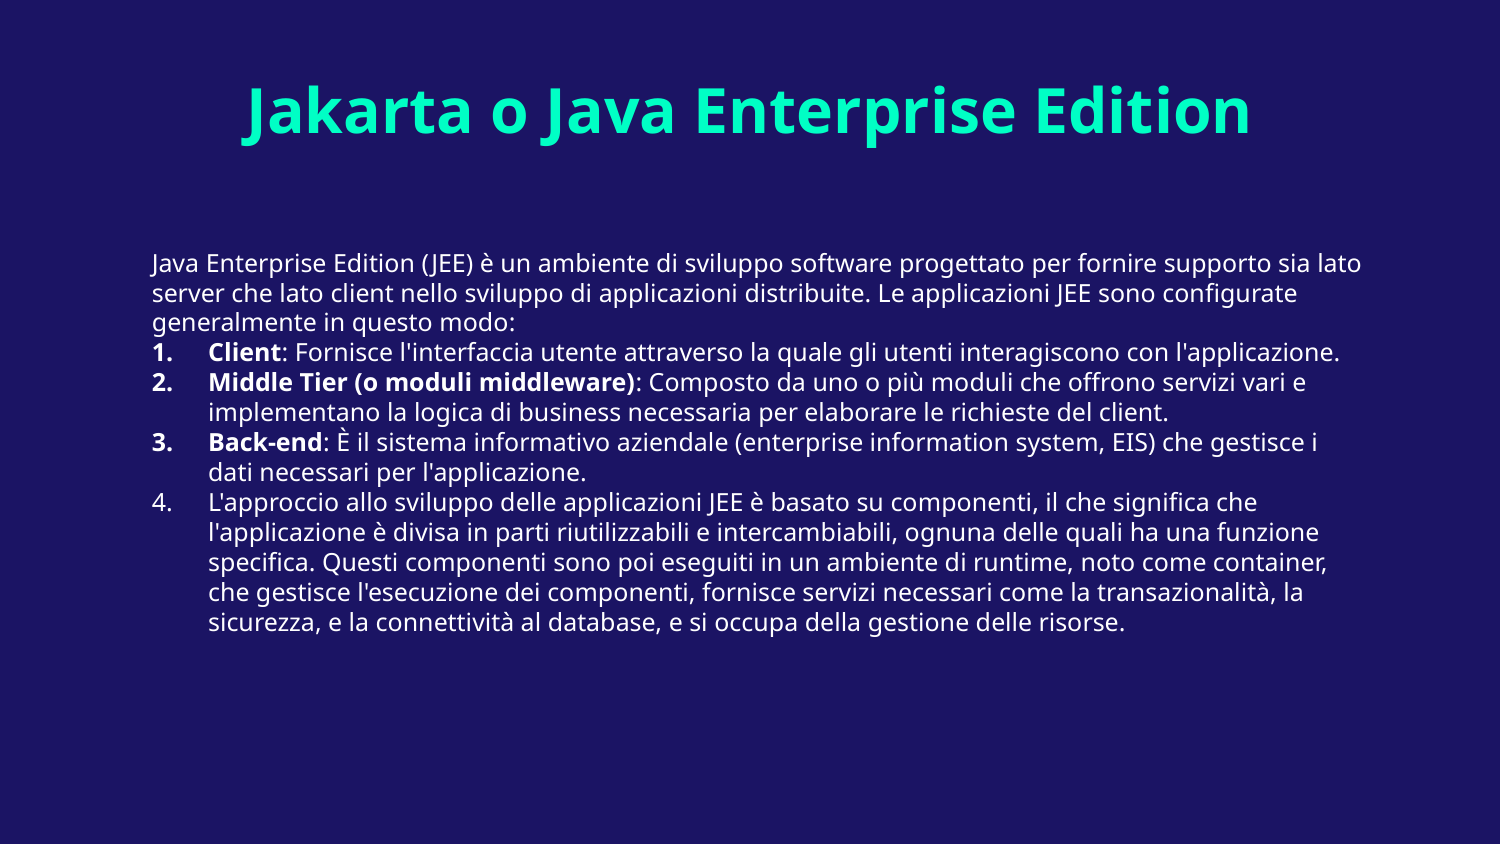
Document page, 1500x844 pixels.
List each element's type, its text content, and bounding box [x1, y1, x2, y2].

subtitle Java Enterprise Edition (JEE) è un ambiente di sviluppo software progettato per fornire supporto sia lato server che lato client nello sviluppo di applicazioni distribuite. Le applicazioni JEE sono configurate generalmente in questo modo: Client: Fornisce l'interfaccia utente attraverso la quale gli utenti interagiscono con l'applicazione. Middle Tier (o moduli middleware): Composto da uno o più moduli che offrono servizi vari e implementano la logica di business necessaria per elaborare le richieste del client. Back-end: È il sistema informativo aziendale (enterprise information system, EIS) che gestisce i dati necessari per l'applicazione. L'approccio allo sviluppo delle applicazioni JEE è basato su componenti, il che significa che l'applicazione è divisa in parti riutilizzabili e intercambiabili, ognuna delle quali ha una funzione specifica. Questi componenti sono poi eseguiti in un ambiente di runtime, noto come container, che gestisce l'esecuzione dei componenti, fornisce servizi necessari come la transazionalità, la sicurezza, e la connettività al database, e si occupa della gestione delle risorse. [118, 232, 1382, 727]
title Jakarta o Java Enterprise Edition [209, 56, 1291, 232]
